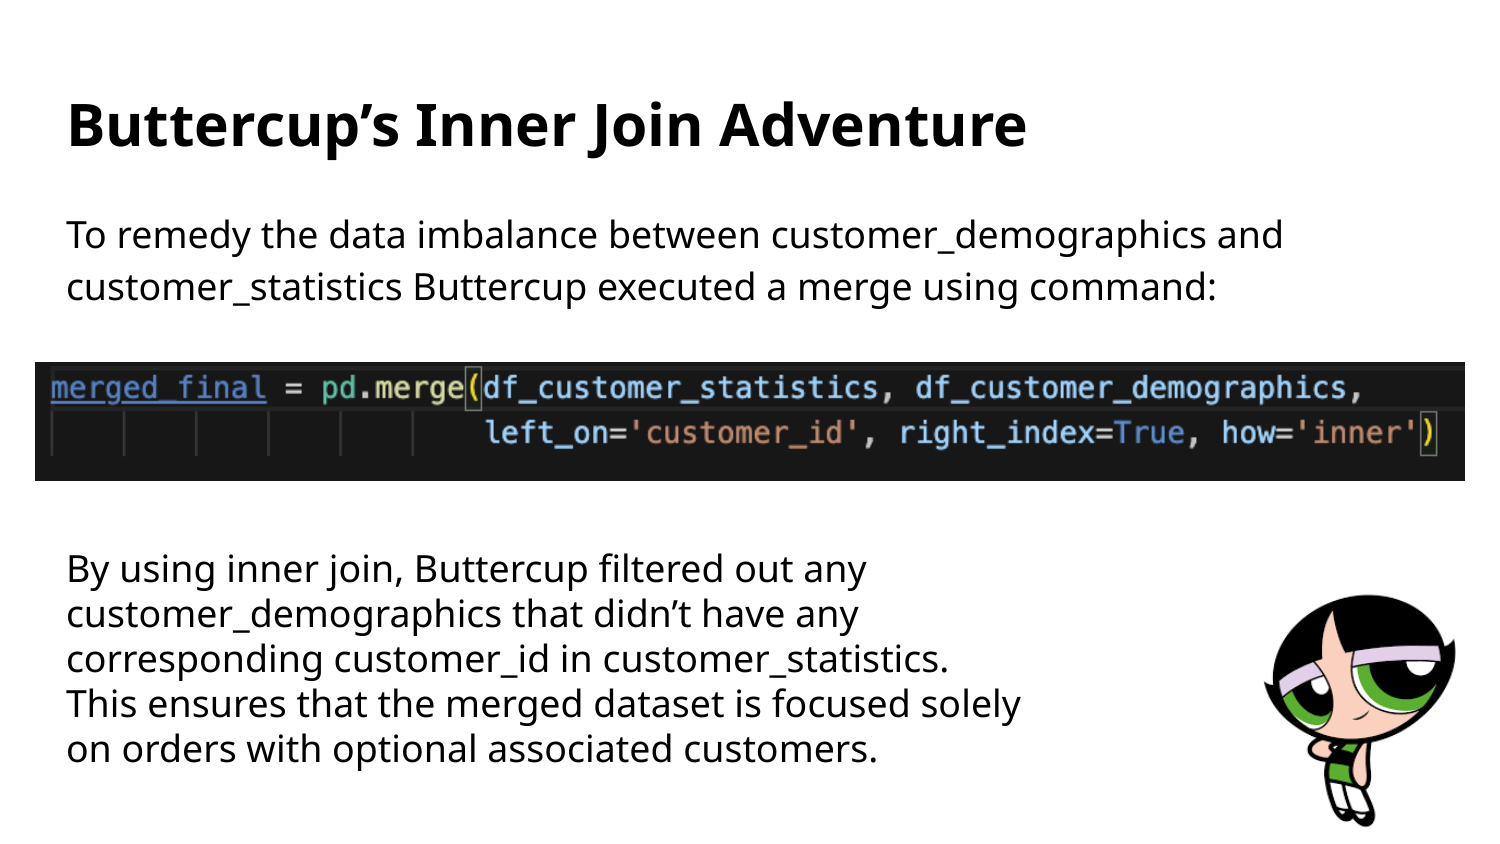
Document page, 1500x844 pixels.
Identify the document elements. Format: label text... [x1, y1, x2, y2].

title Buttercup’s Inner Join Adventure [51, 72, 1449, 167]
text_box By using inner join, Buttercup filtered out any customer_demographics that didn’t have any corresponding customer_id in customer_statistics. This ensures that the merged dataset is focused solely on orders with optional associated customers. [51, 530, 1075, 786]
list To remedy the data imbalance between customer_demographics and customer_statistics Buttercup executed a merge using command: [51, 189, 1376, 329]
picture [1236, 587, 1481, 833]
picture [35, 362, 1465, 482]
